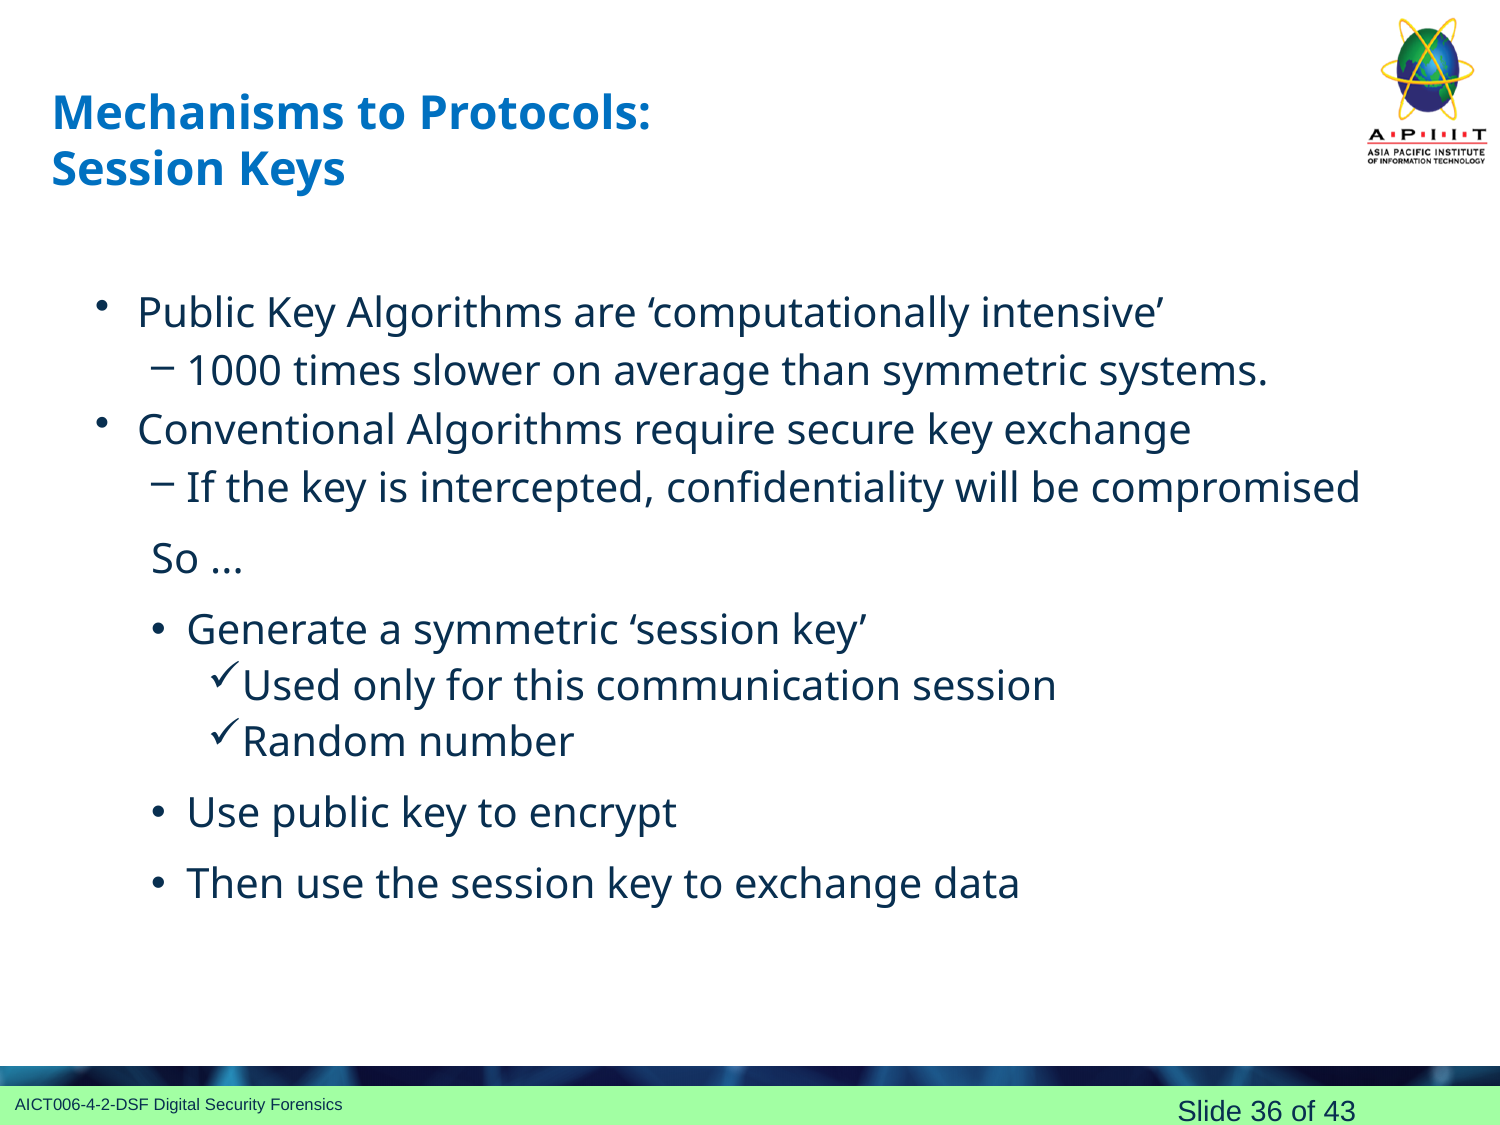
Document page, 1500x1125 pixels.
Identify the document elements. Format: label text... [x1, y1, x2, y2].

picture [0, 1066, 1500, 1086]
slide_number Slide 36 of 43 [1162, 1085, 1500, 1122]
list Public Key Algorithms are ‘computationally intensive’ 1000 times slower on average than symmetric systems. Conventional Algorithms require secure key exchange If the key is intercepted, confidentiality will be compromised So ... Generate a symmetric ‘session key’ Used only for this communication session Random number Use public key to encrypt Then use the session key to exchange data [79, 278, 1430, 1024]
title Mechanisms to Protocols: Session Keys [36, 45, 1323, 233]
picture [1353, 0, 1500, 182]
